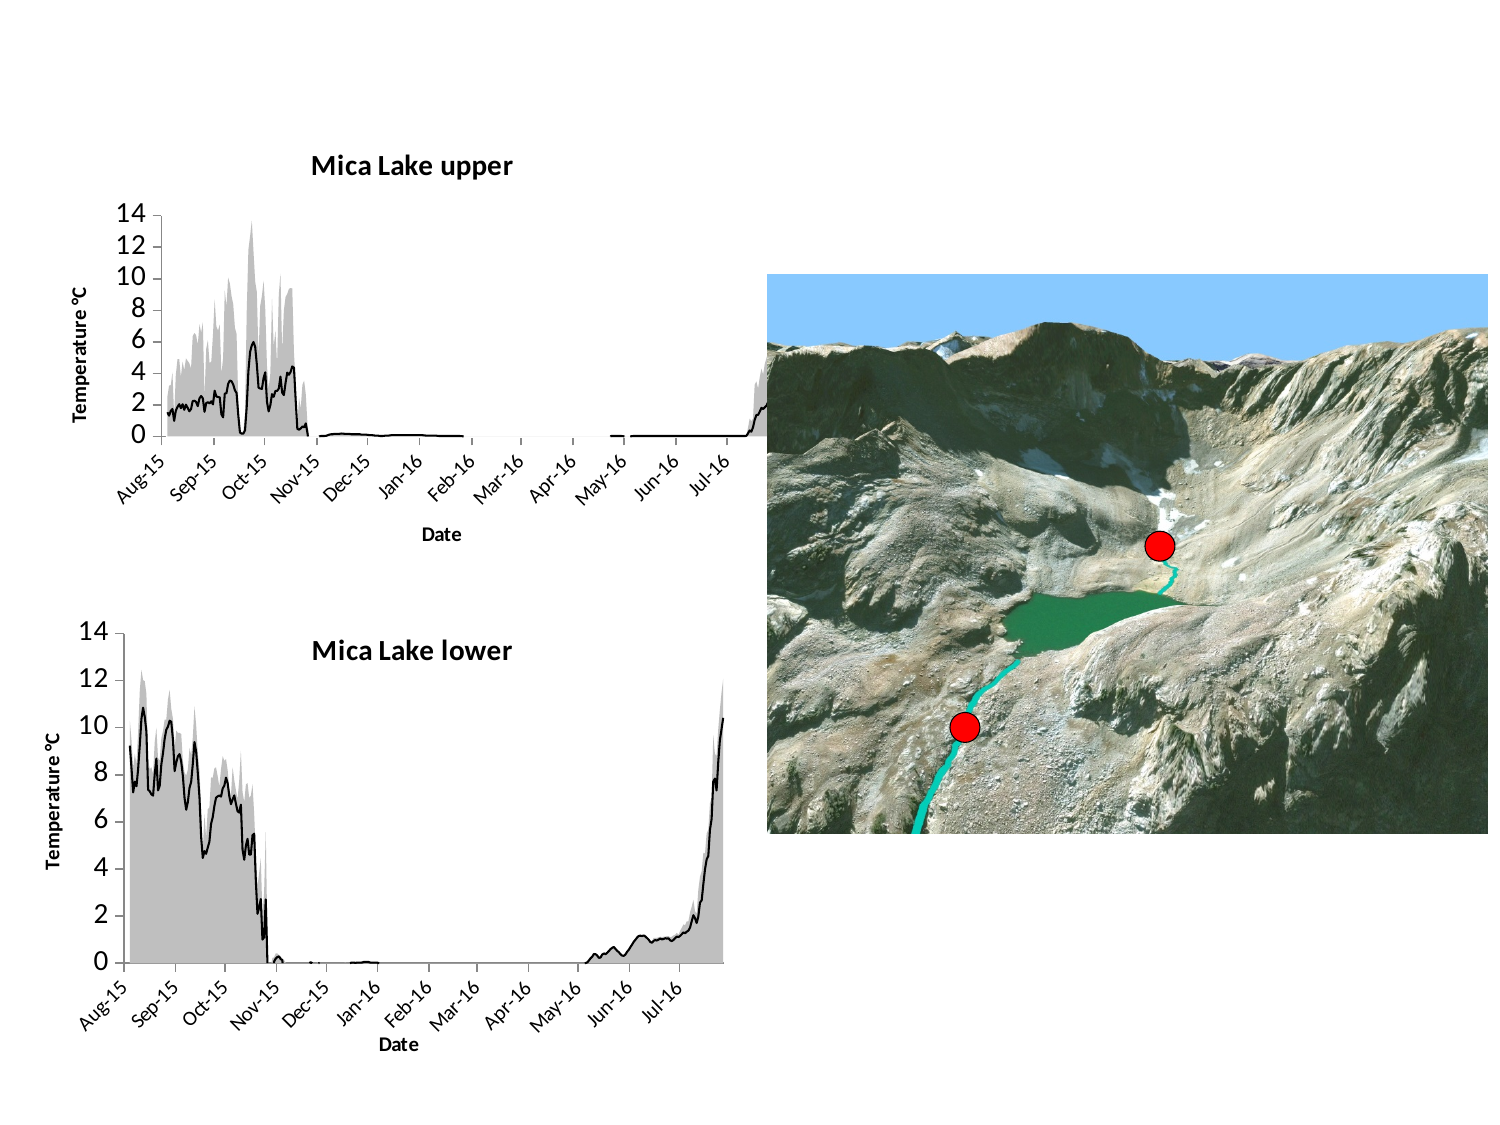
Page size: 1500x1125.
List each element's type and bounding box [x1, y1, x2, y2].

chart [37, 127, 788, 578]
chart [37, 612, 788, 1063]
text_box [767, 274, 1488, 834]
